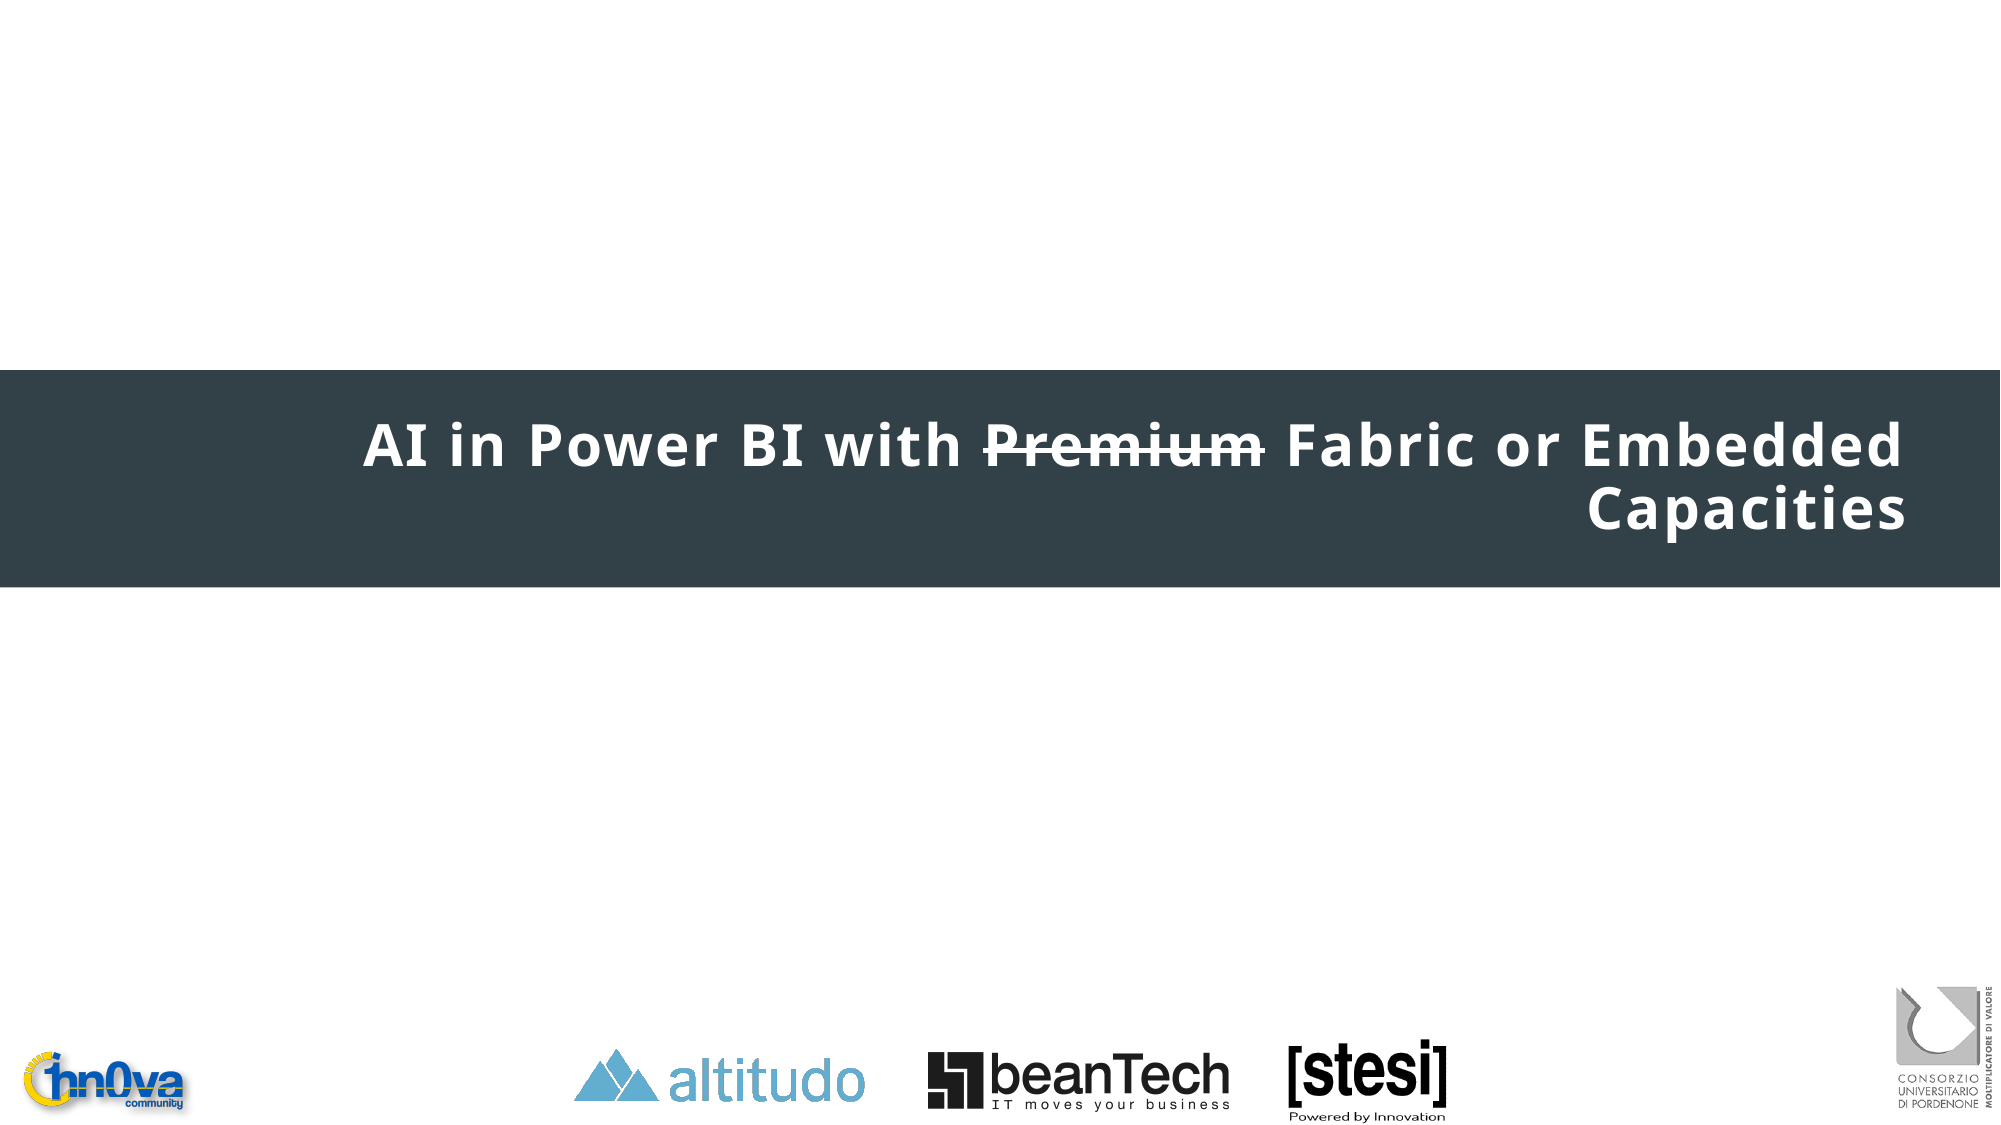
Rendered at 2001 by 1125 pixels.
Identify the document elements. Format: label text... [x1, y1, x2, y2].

picture [1884, 961, 2001, 1125]
picture [570, 1038, 869, 1112]
picture [1287, 1038, 1448, 1124]
title AI in Power BI with Premium Fabric or Embedded Capacities [137, 370, 1922, 588]
picture [928, 1052, 1229, 1112]
picture [23, 1050, 184, 1111]
